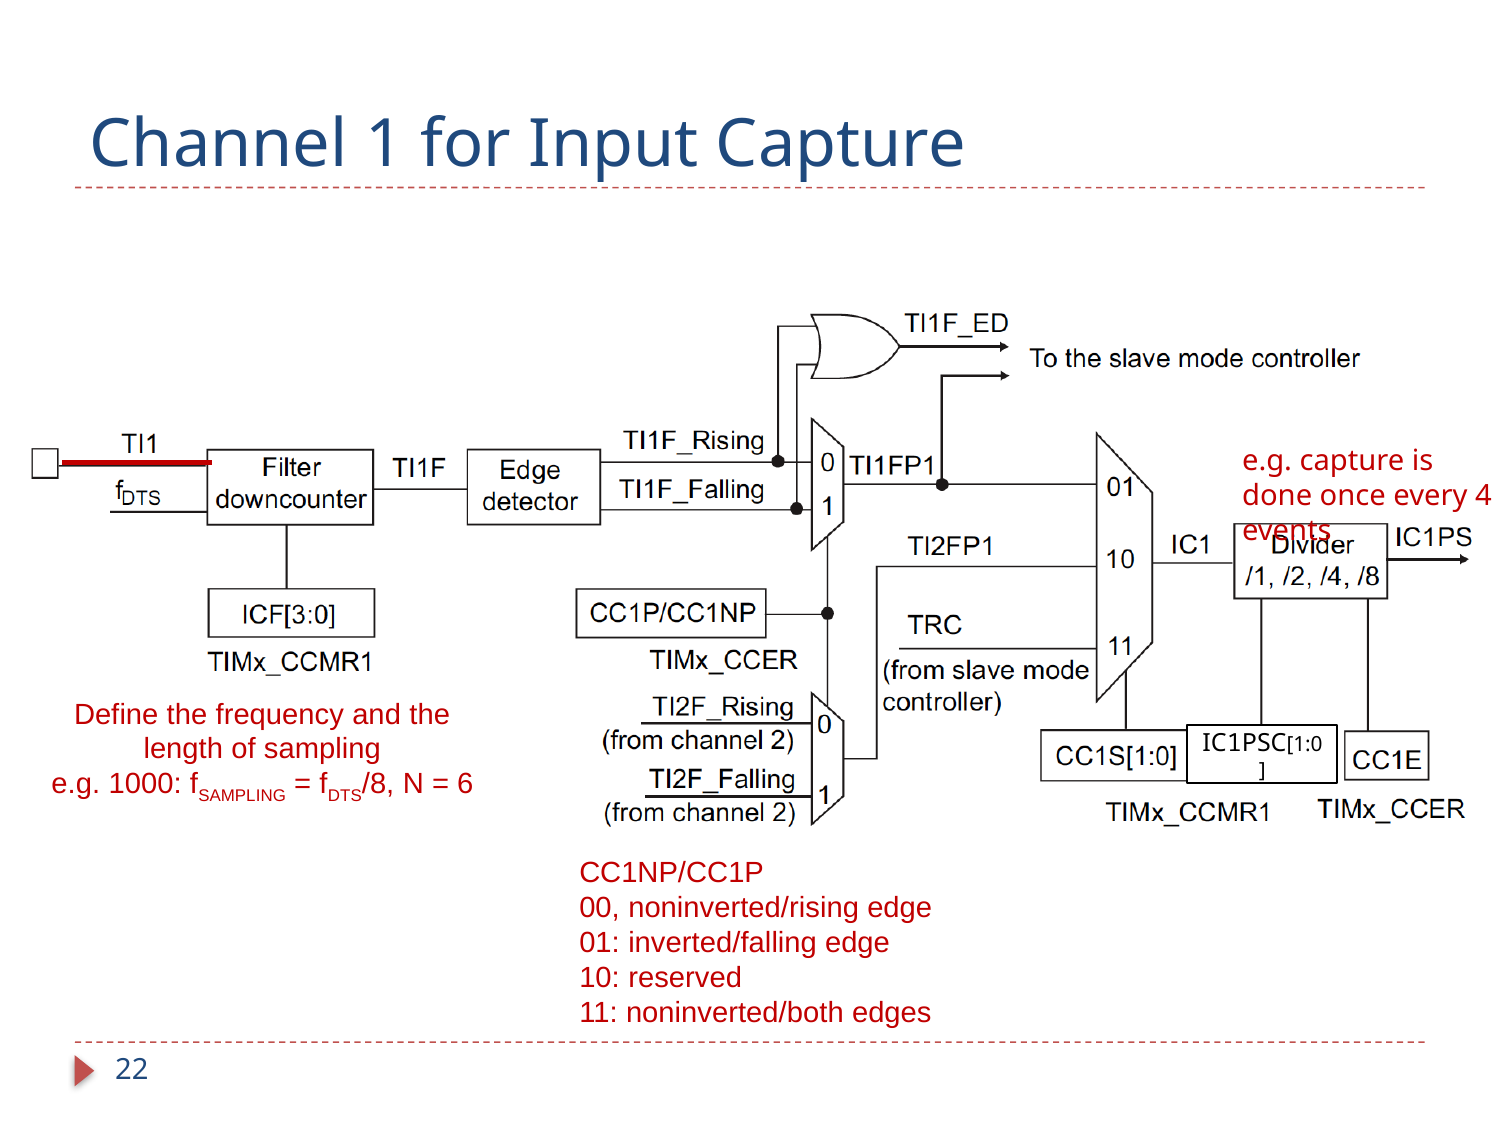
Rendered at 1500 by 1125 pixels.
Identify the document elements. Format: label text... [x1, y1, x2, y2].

title Channel 1 for Input Capture [75, 24, 1425, 188]
text_box e.g. capture is done once every 4 events [1493, 434, 1500, 554]
picture [24, 274, 1488, 842]
text_box CC1NP/CC1P 00, noninverted/rising edge 01: inverted/falling edge 10: reserved 11: noninverted/both edges [564, 855, 948, 1036]
slide_number 22 [100, 1042, 426, 1103]
